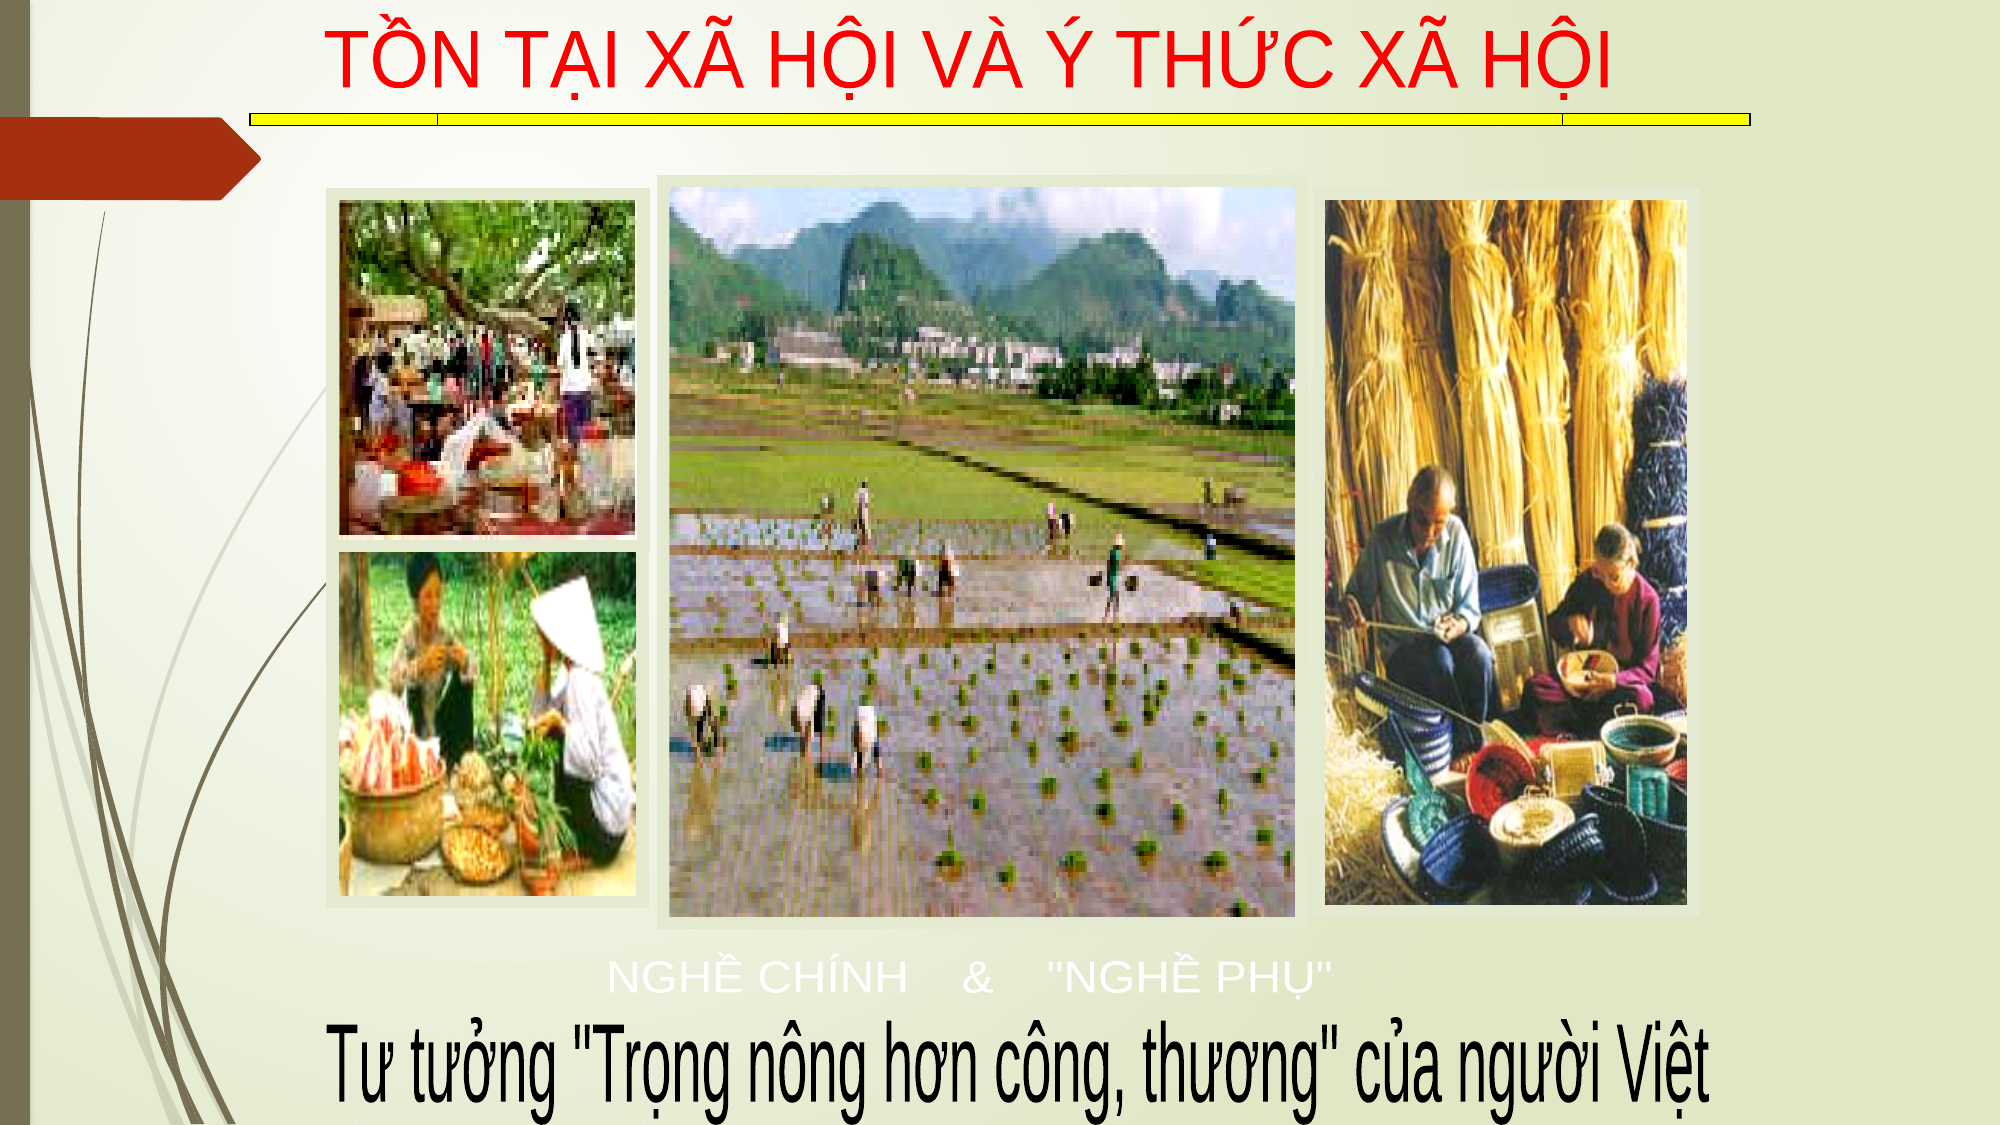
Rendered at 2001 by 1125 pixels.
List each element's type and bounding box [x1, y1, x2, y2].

picture [1324, 199, 1688, 906]
picture [669, 187, 1296, 918]
text_box [249, 113, 1750, 126]
text_box [338, 199, 638, 897]
